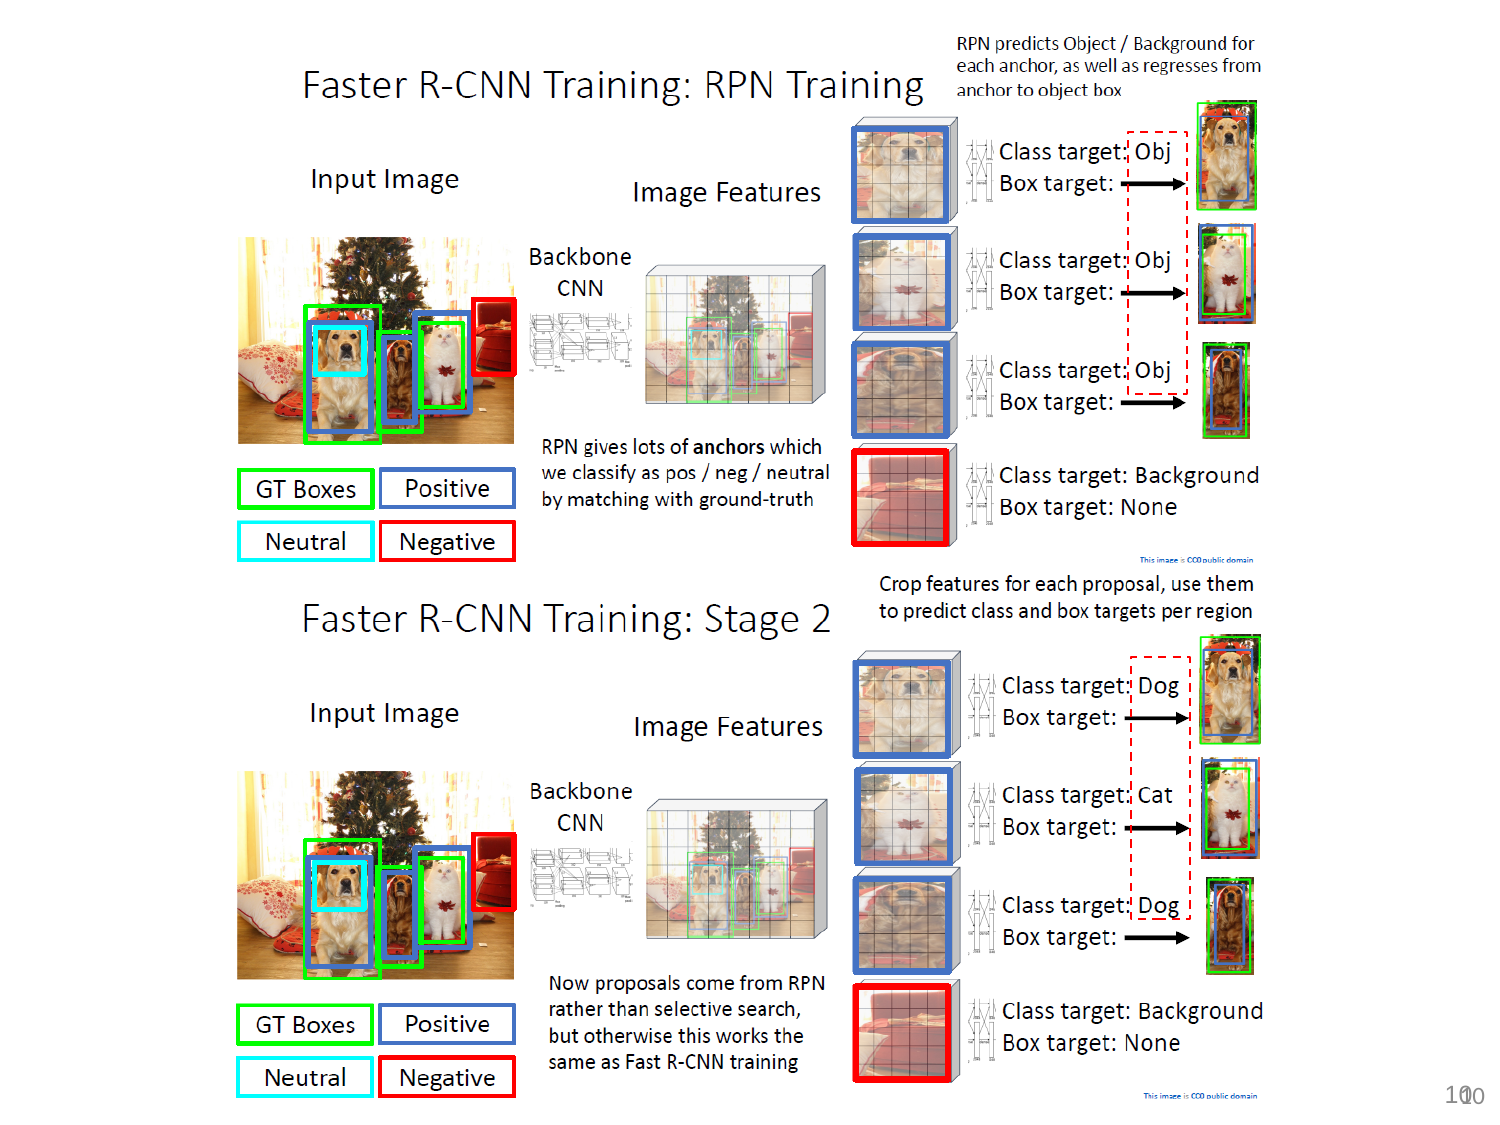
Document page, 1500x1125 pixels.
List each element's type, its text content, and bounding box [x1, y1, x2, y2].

slide_number 10 [1137, 1071, 1488, 1112]
picture [236, 32, 1264, 564]
picture [236, 573, 1264, 1099]
